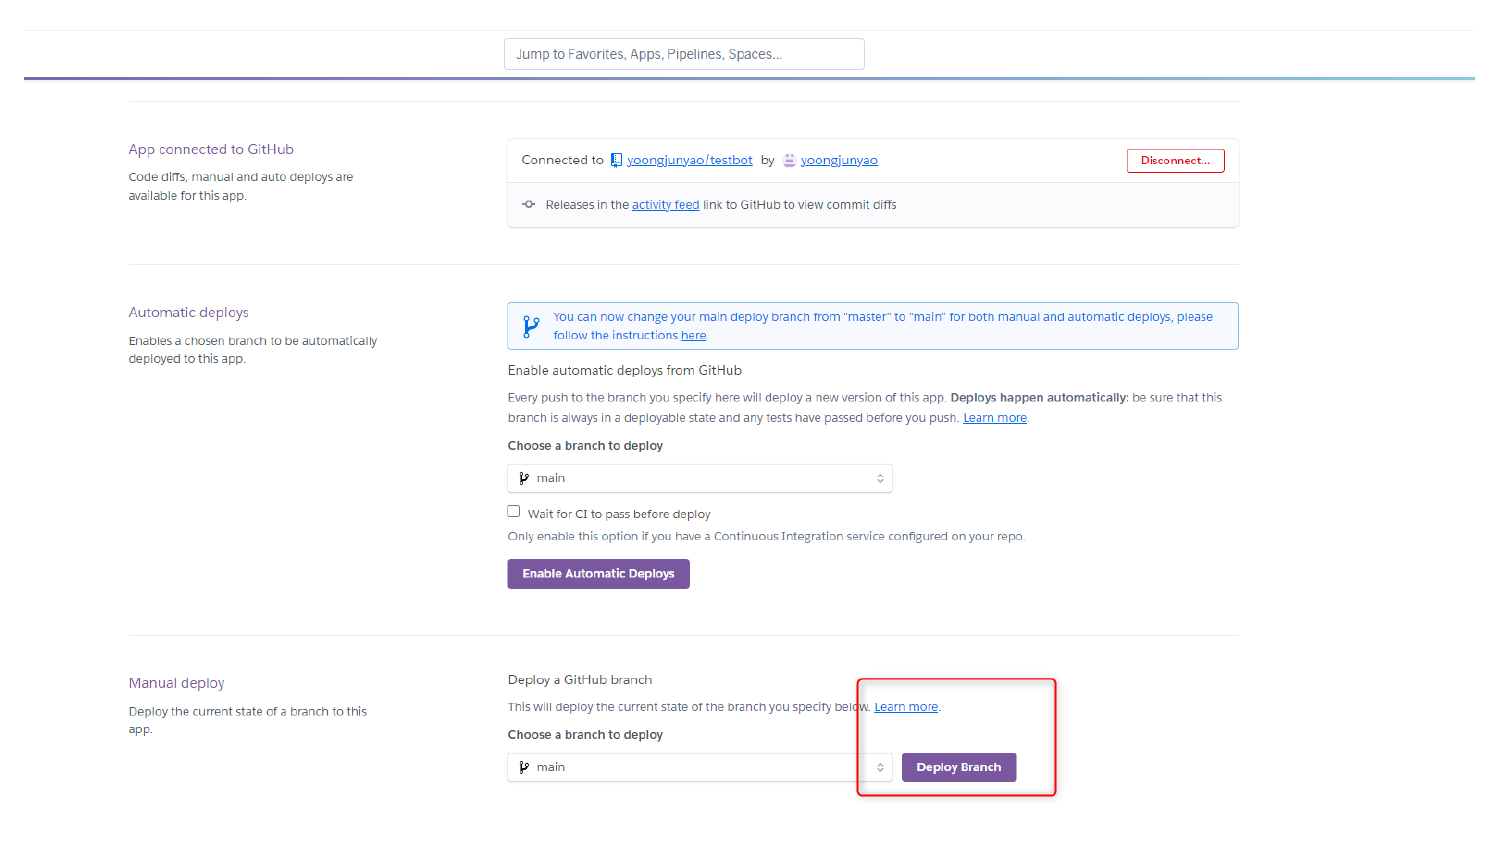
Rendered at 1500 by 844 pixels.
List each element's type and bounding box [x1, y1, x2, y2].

picture [24, 24, 1476, 804]
